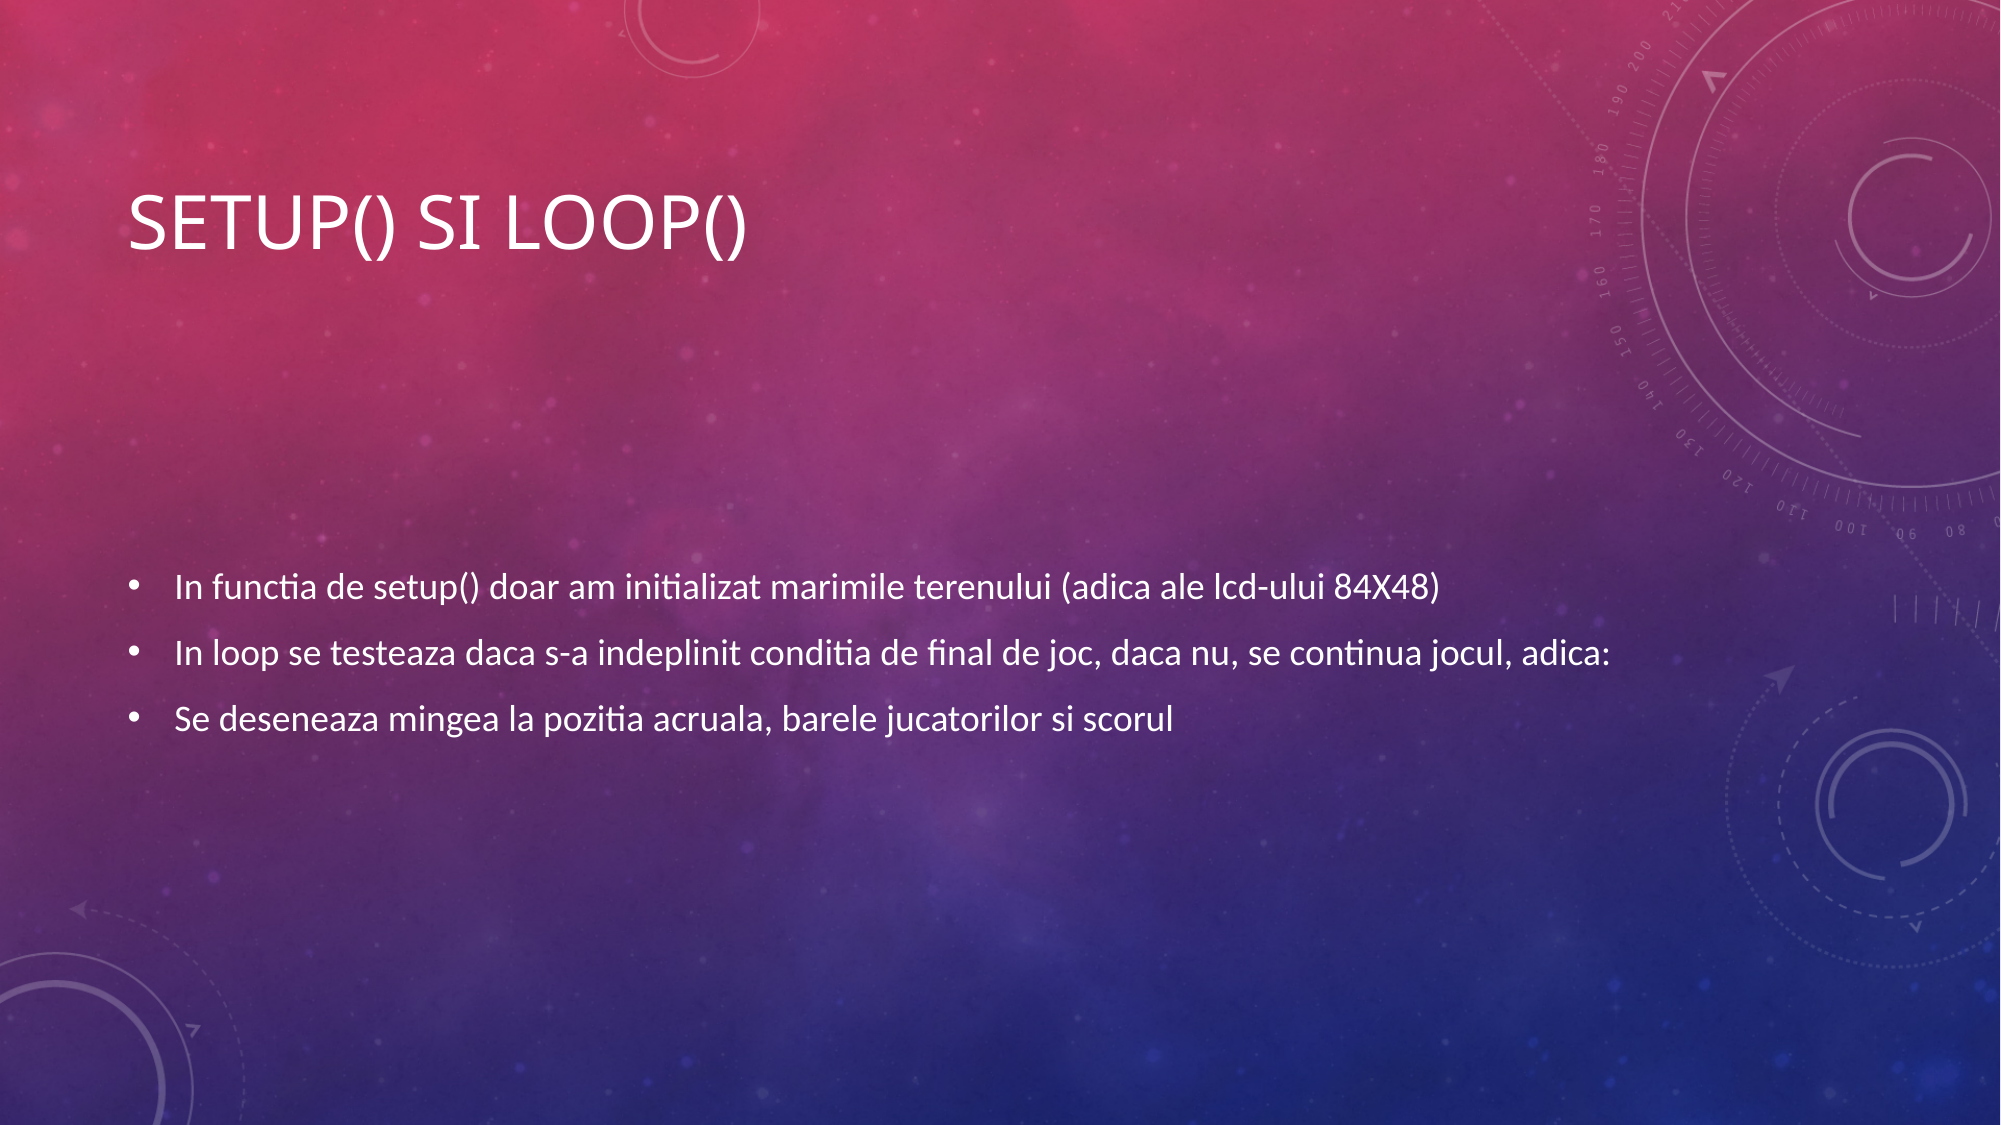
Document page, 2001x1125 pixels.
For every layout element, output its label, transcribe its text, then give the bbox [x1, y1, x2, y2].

list In functia de setup() doar am initializat marimile terenului (adica ale lcd-ului 84X48) In loop se testeaza daca s-a indeplinit conditia de final de joc, daca nu, se continua jocul, adica: Se deseneaza mingea la pozitia acruala, barele jucatorilor si scorul [112, 351, 1775, 950]
picture [0, 0, 2001, 1125]
title SetUP() si LOOp() [112, 99, 1775, 339]
